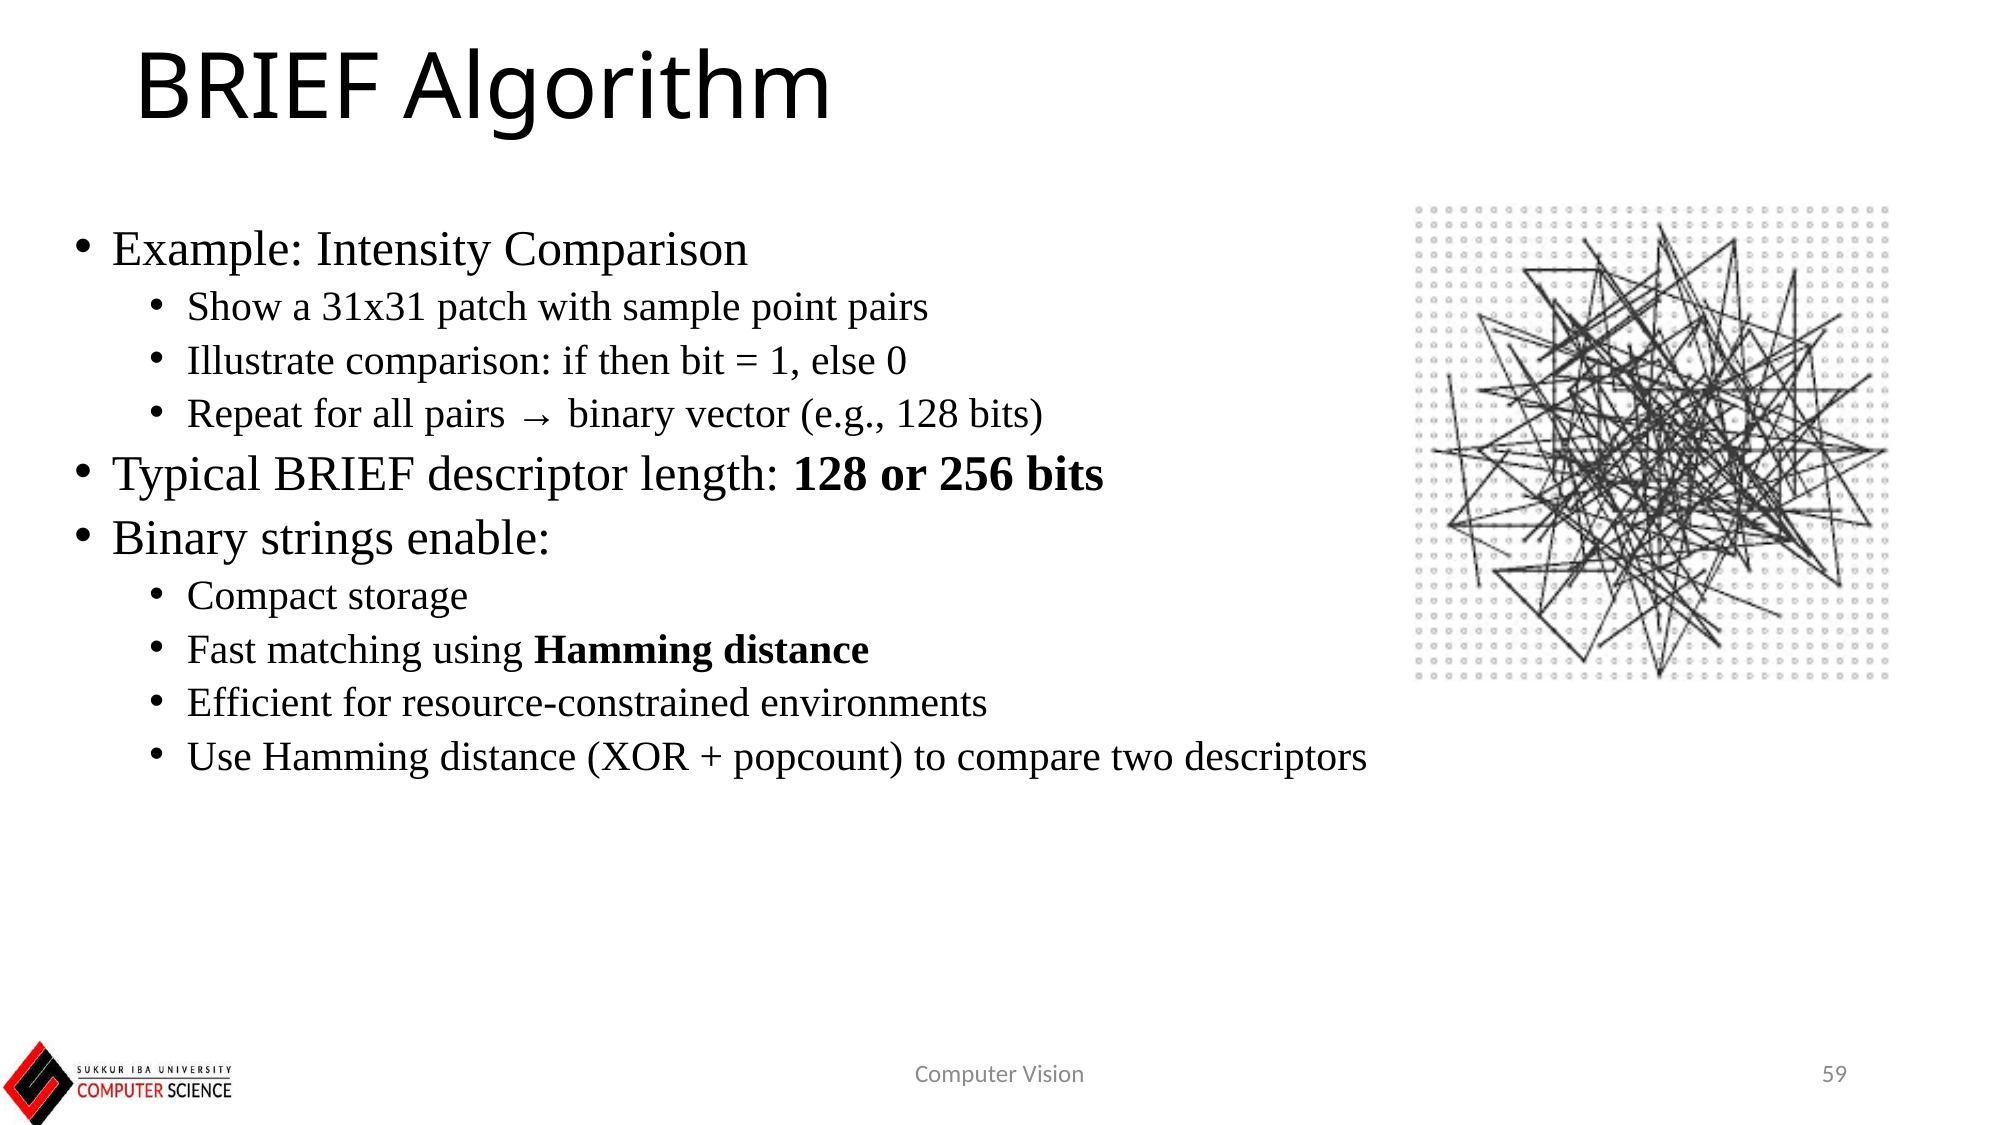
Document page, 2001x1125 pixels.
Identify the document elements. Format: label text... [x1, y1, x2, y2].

picture [1, 1040, 233, 1125]
slide_number 59 [1412, 1042, 1863, 1103]
title BRIEF Algorithm [0, 0, 2000, 178]
picture [1412, 203, 1893, 684]
footer Computer Vision [662, 1042, 1338, 1103]
